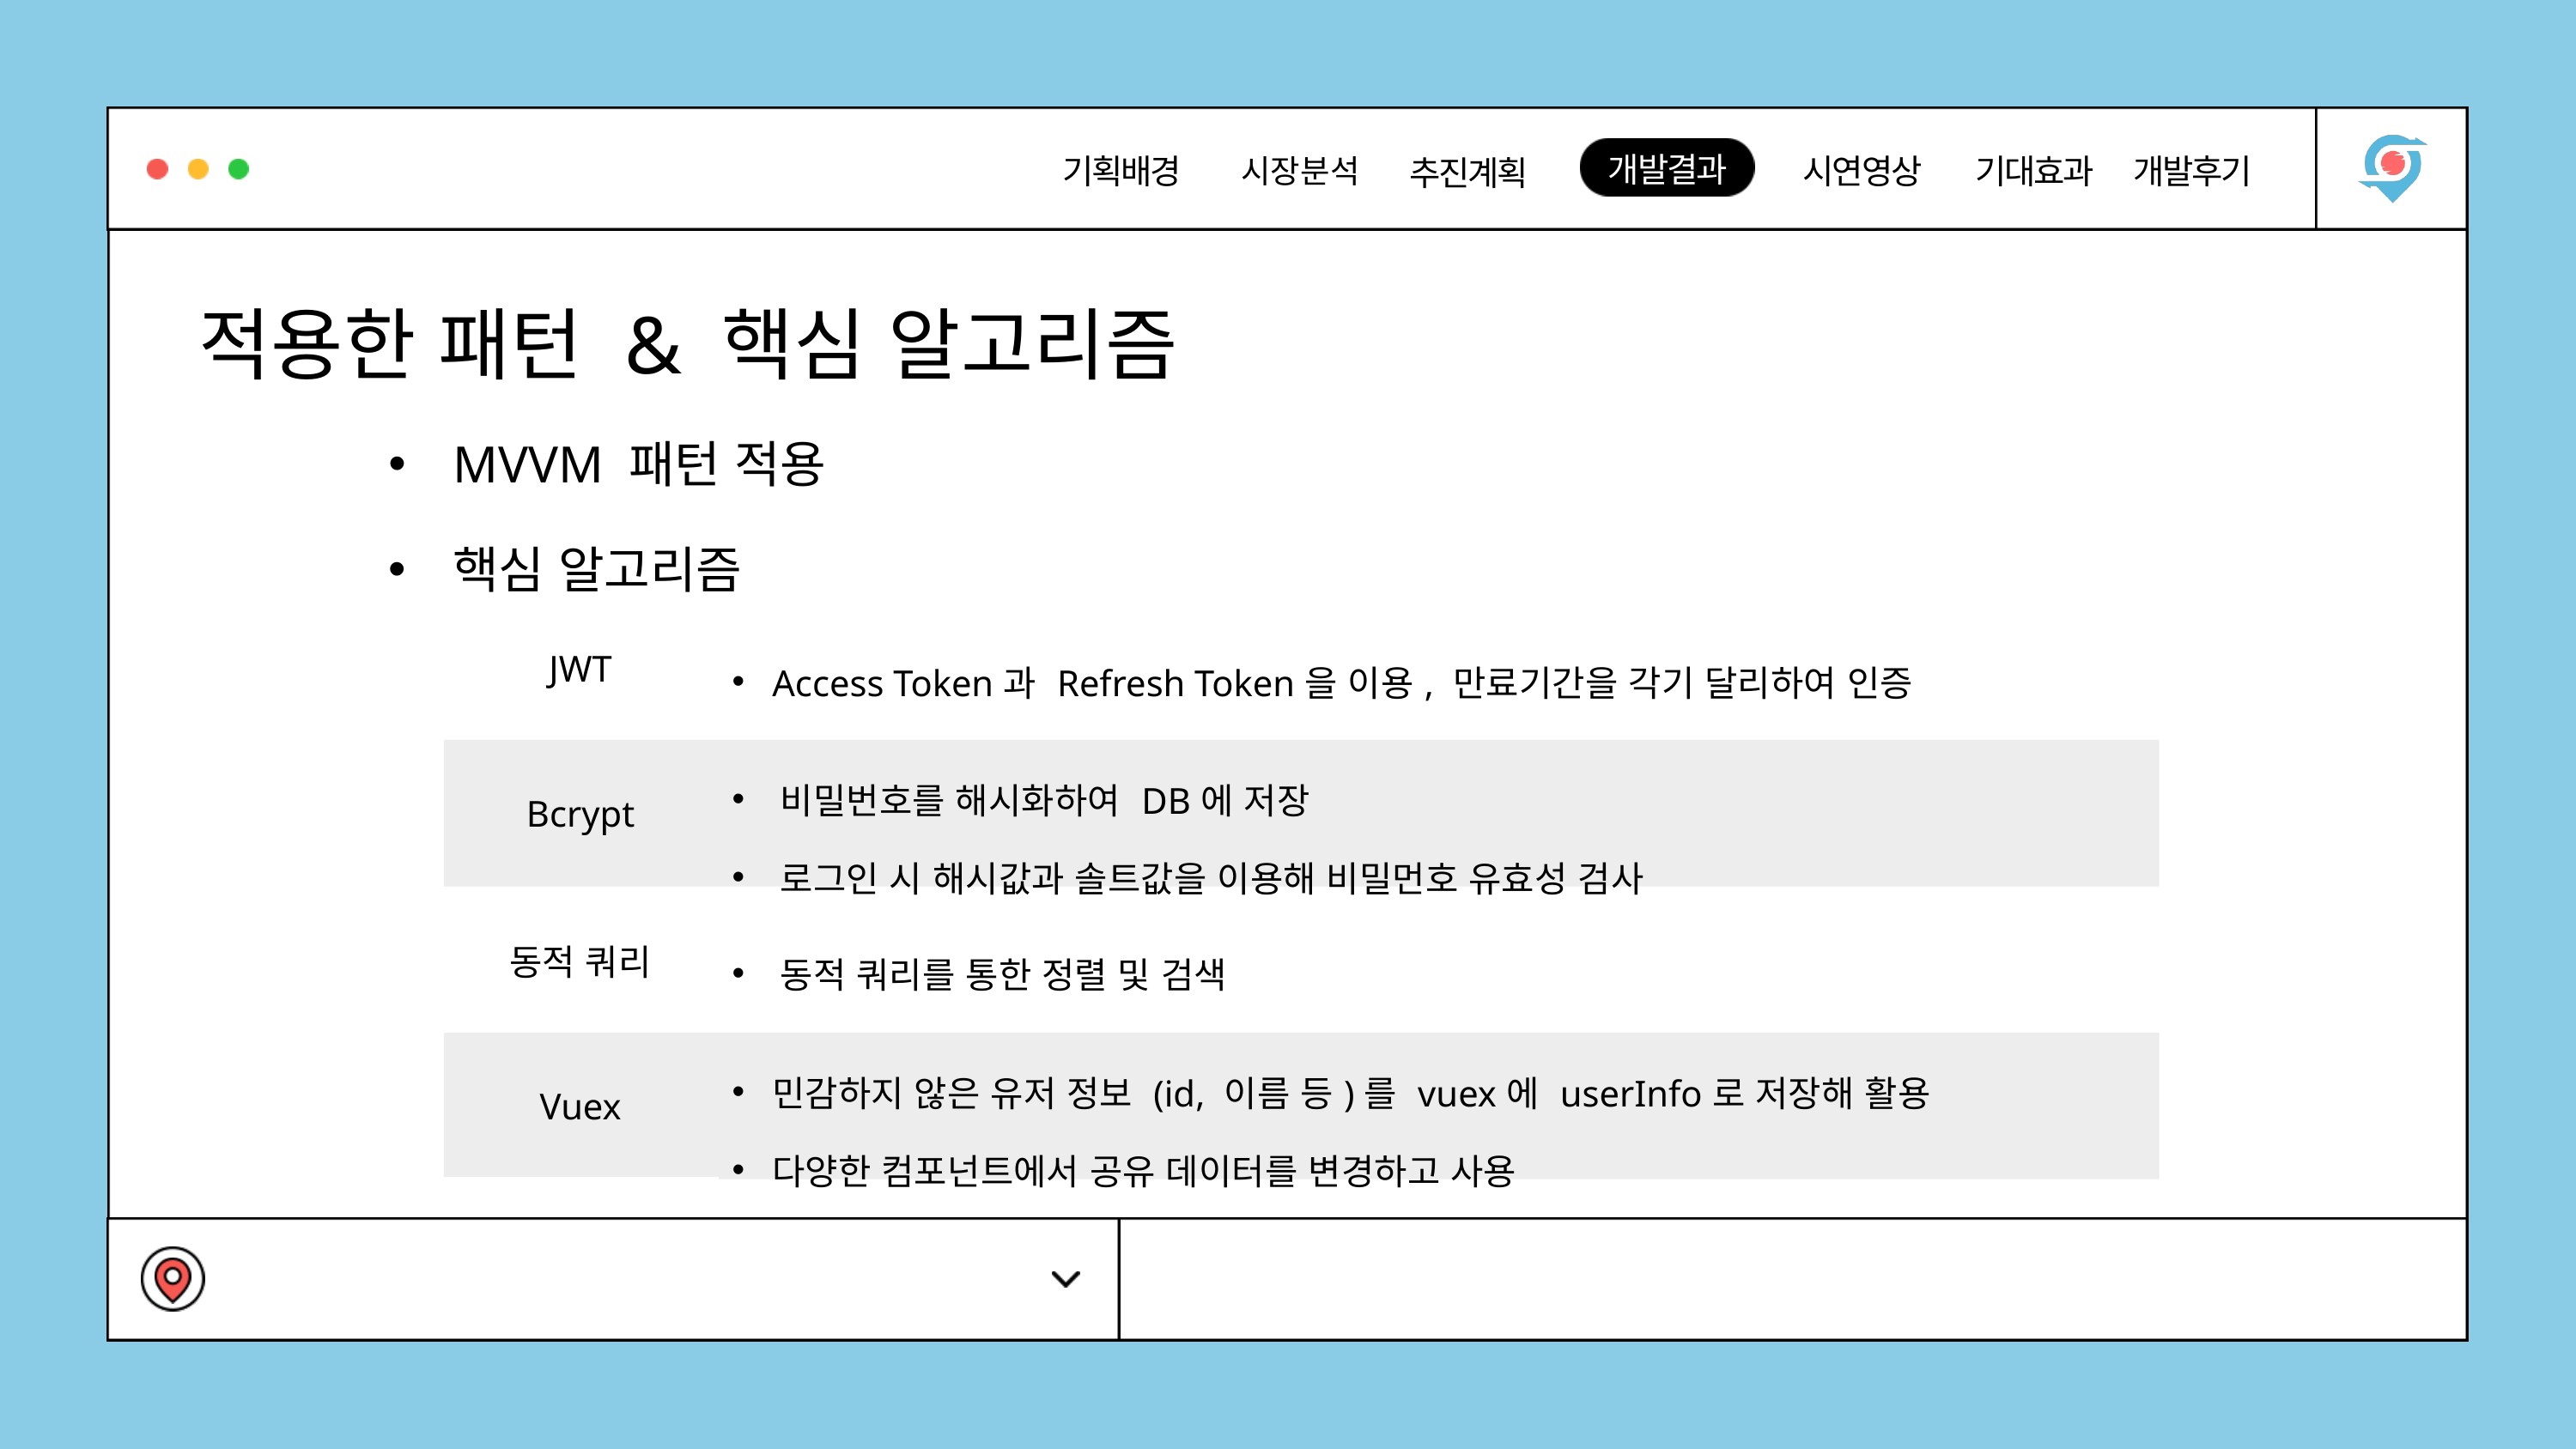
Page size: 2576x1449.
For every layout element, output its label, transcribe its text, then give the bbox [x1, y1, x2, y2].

table_cell Bcrypt [444, 740, 719, 887]
table_cell Vuex [444, 1033, 719, 1177]
text_box 핵심 알고리즘 [375, 501, 1267, 605]
table_cell 동적 쿼리를 통한 정렬 및 검색 [719, 887, 2160, 1033]
table_cell 민감하지 않은 유저 정보 (id, 이름 등)를 vuex에 userInfo로 저장해 활용 다양한 컴포넌트에서 공유 데이터를 변경하고 사용 [719, 1033, 2160, 1179]
text_box 적용한 패턴 & 핵심 알고리즘 [185, 288, 1420, 397]
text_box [1002, 138, 2313, 200]
table_cell 동적 쿼리 [444, 887, 719, 1033]
text_box MVVM 패턴 적용 [375, 397, 1160, 500]
picture [106, 106, 2469, 1342]
table_header Access Token과 Refresh Token을 이용, 만료기간을 각기 달리하여 인증 [719, 596, 2160, 740]
table_header JWT [444, 598, 719, 740]
table_cell 비밀번호를 해시화하여 DB에 저장 로그인 시 해시값과 솔트값을 이용해 비밀먼호 유효성 검사 [719, 740, 2160, 887]
